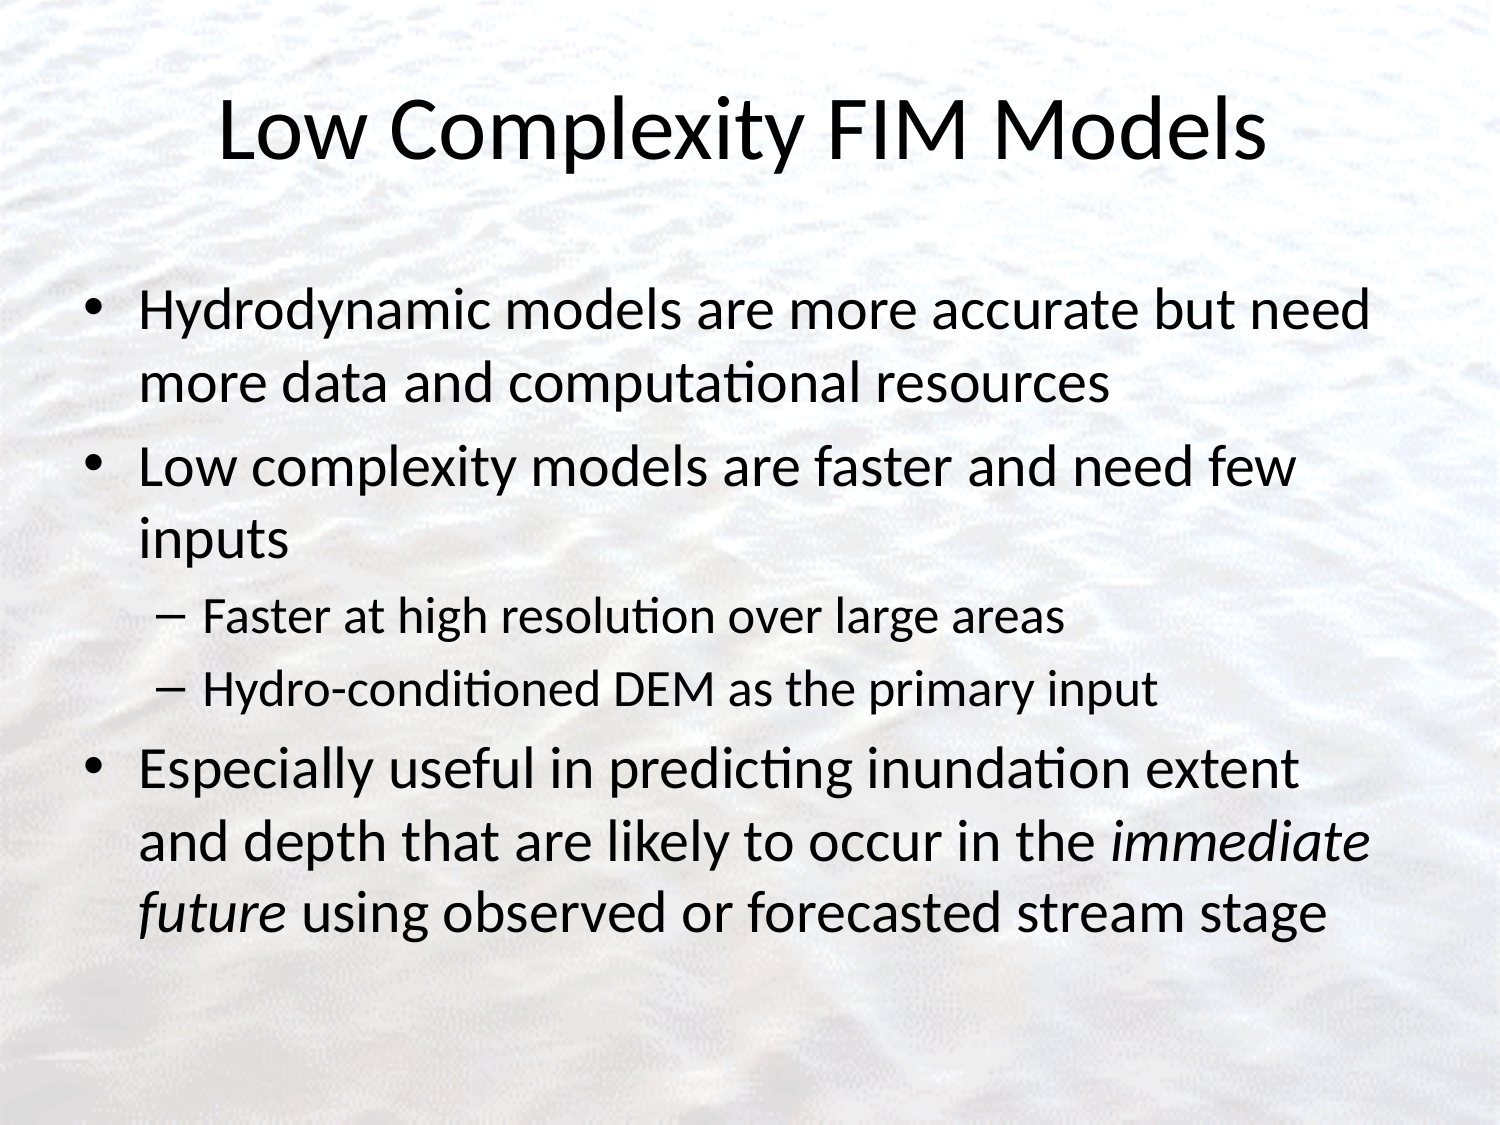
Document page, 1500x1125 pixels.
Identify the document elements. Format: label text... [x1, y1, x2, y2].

picture [0, 0, 1500, 1125]
title Low Complexity FIM Models [0, 45, 1488, 200]
list Hydrodynamic models are more accurate but need more data and computational resources Low complexity models are faster and need few inputs Faster at high resolution over large areas Hydro-conditioned DEM as the primary input Especially useful in predicting inundation extent and depth that are likely to occur in the immediate future using observed or forecasted stream stage [68, 262, 1419, 1005]
